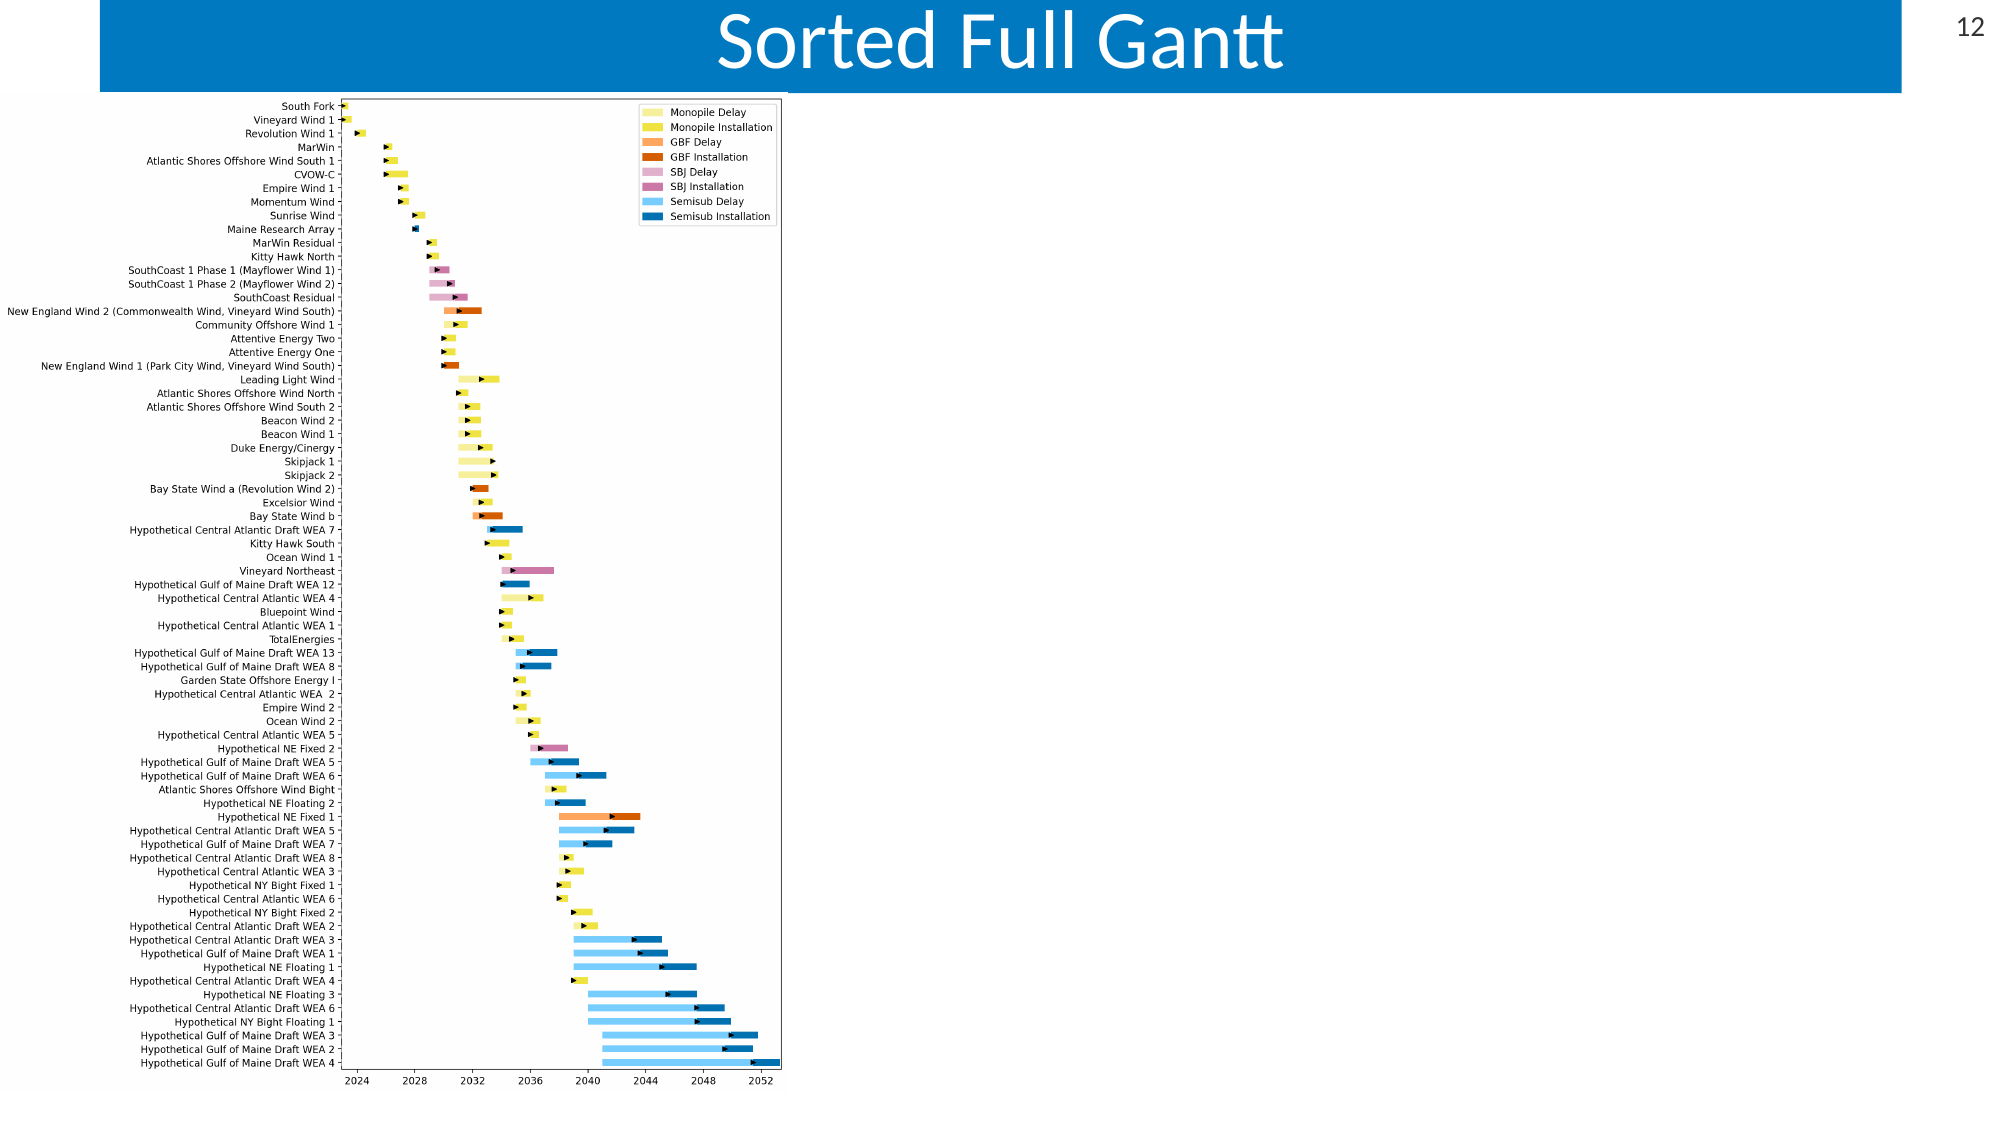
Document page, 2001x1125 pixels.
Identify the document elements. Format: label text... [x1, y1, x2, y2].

picture [0, 92, 788, 1093]
title Sorted Full Gantt [99, 0, 1902, 94]
